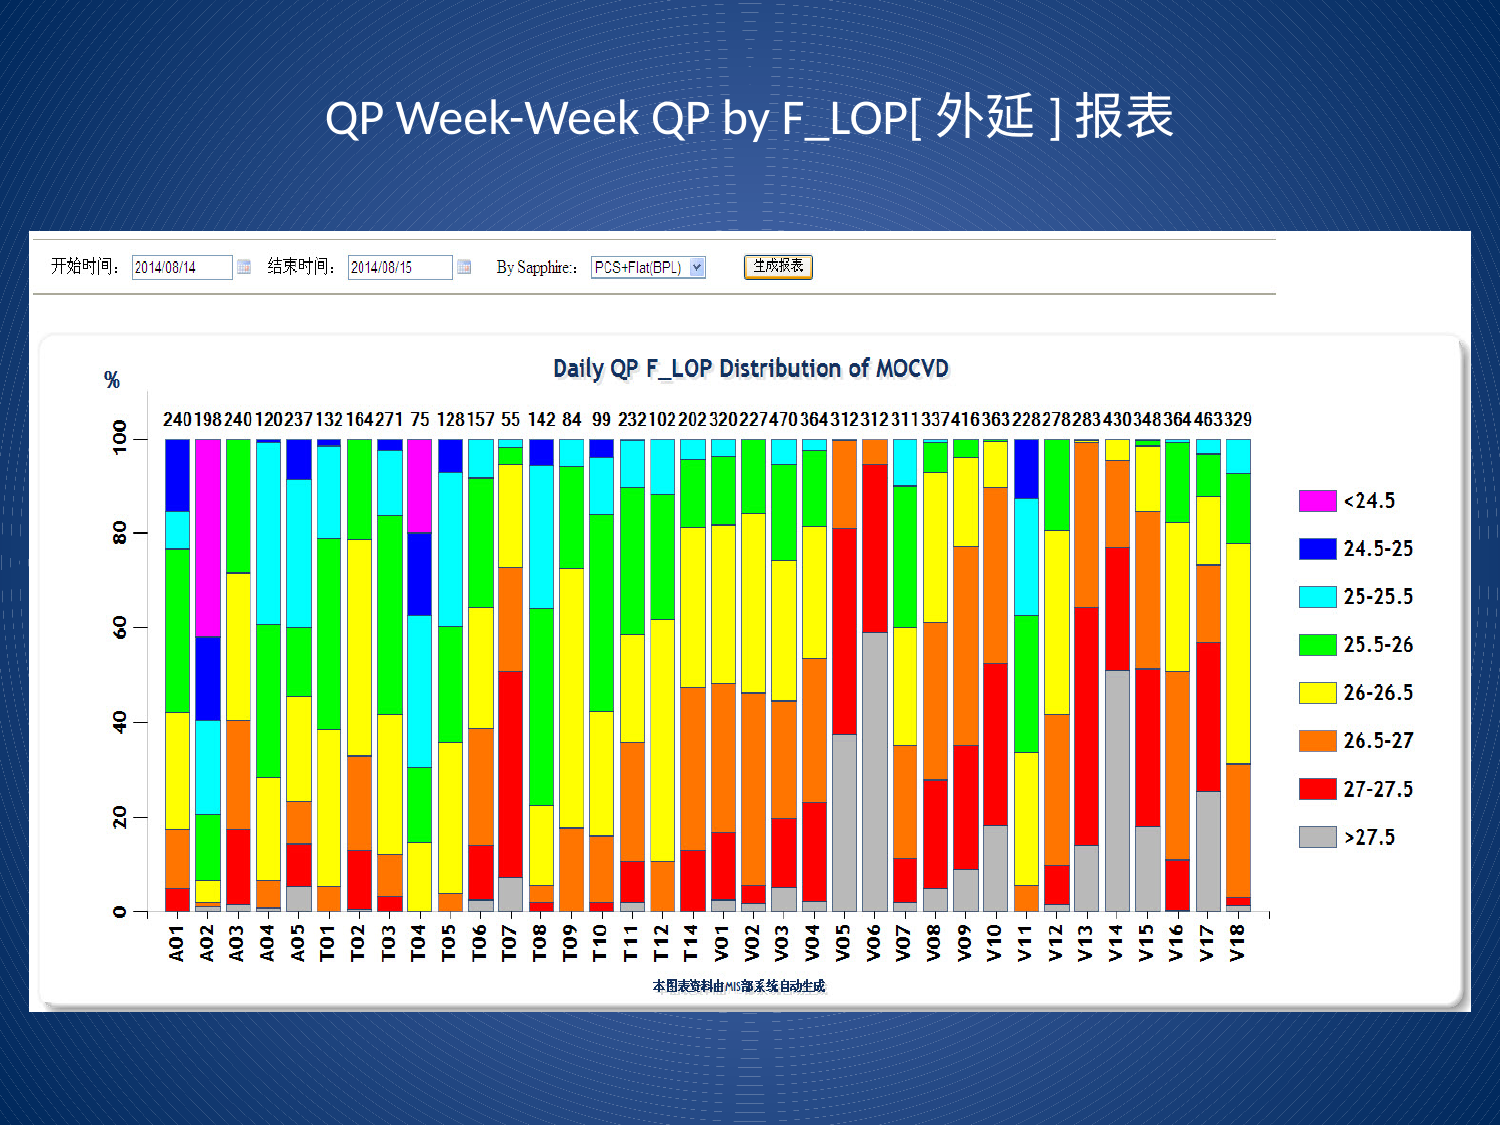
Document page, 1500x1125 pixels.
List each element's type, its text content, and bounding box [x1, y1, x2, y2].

title QP Week-Week QP by F_LOP[外延]报表 [75, 45, 1425, 185]
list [29, 231, 1471, 1012]
